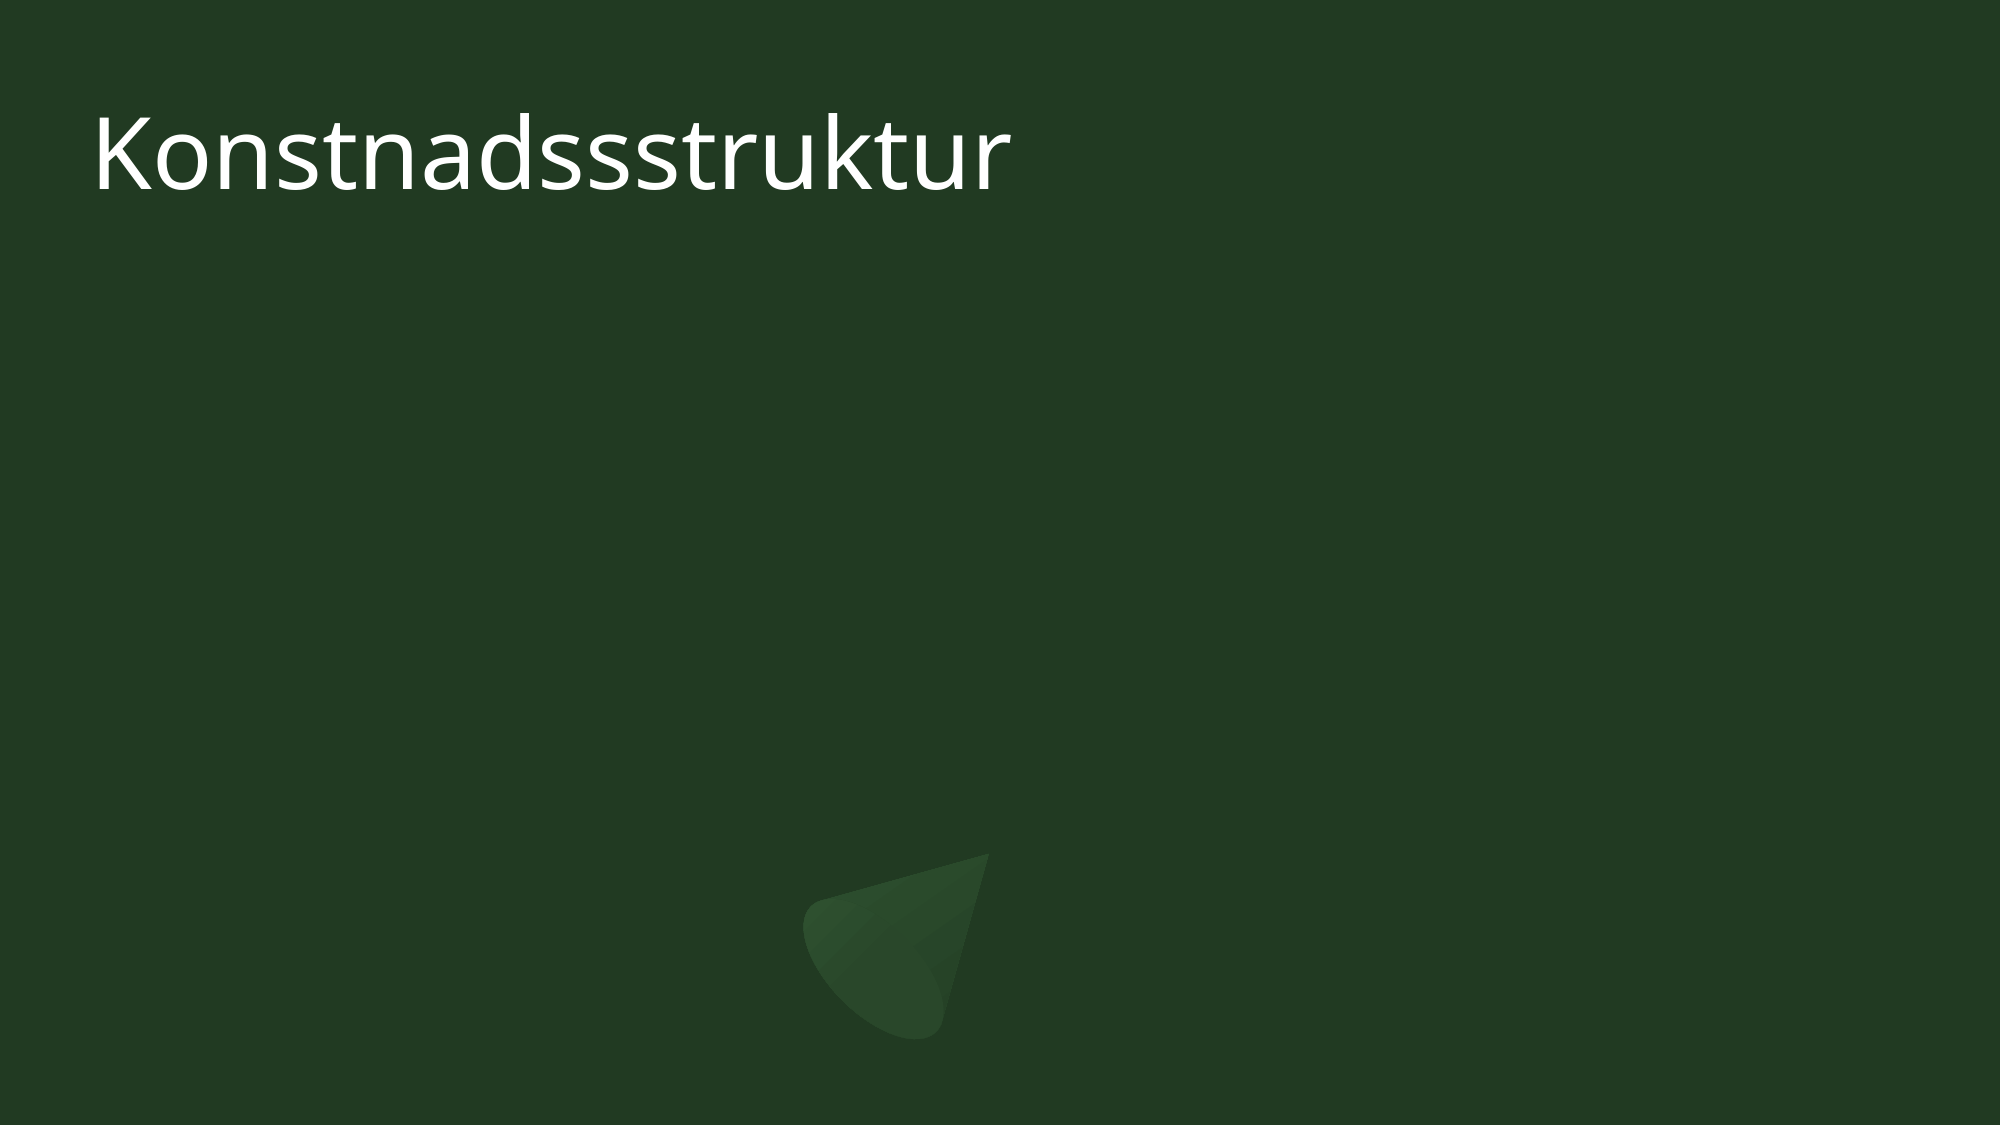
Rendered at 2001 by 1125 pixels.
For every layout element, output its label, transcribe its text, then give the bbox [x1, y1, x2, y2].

title Konstnadssstruktur [90, 90, 1910, 252]
